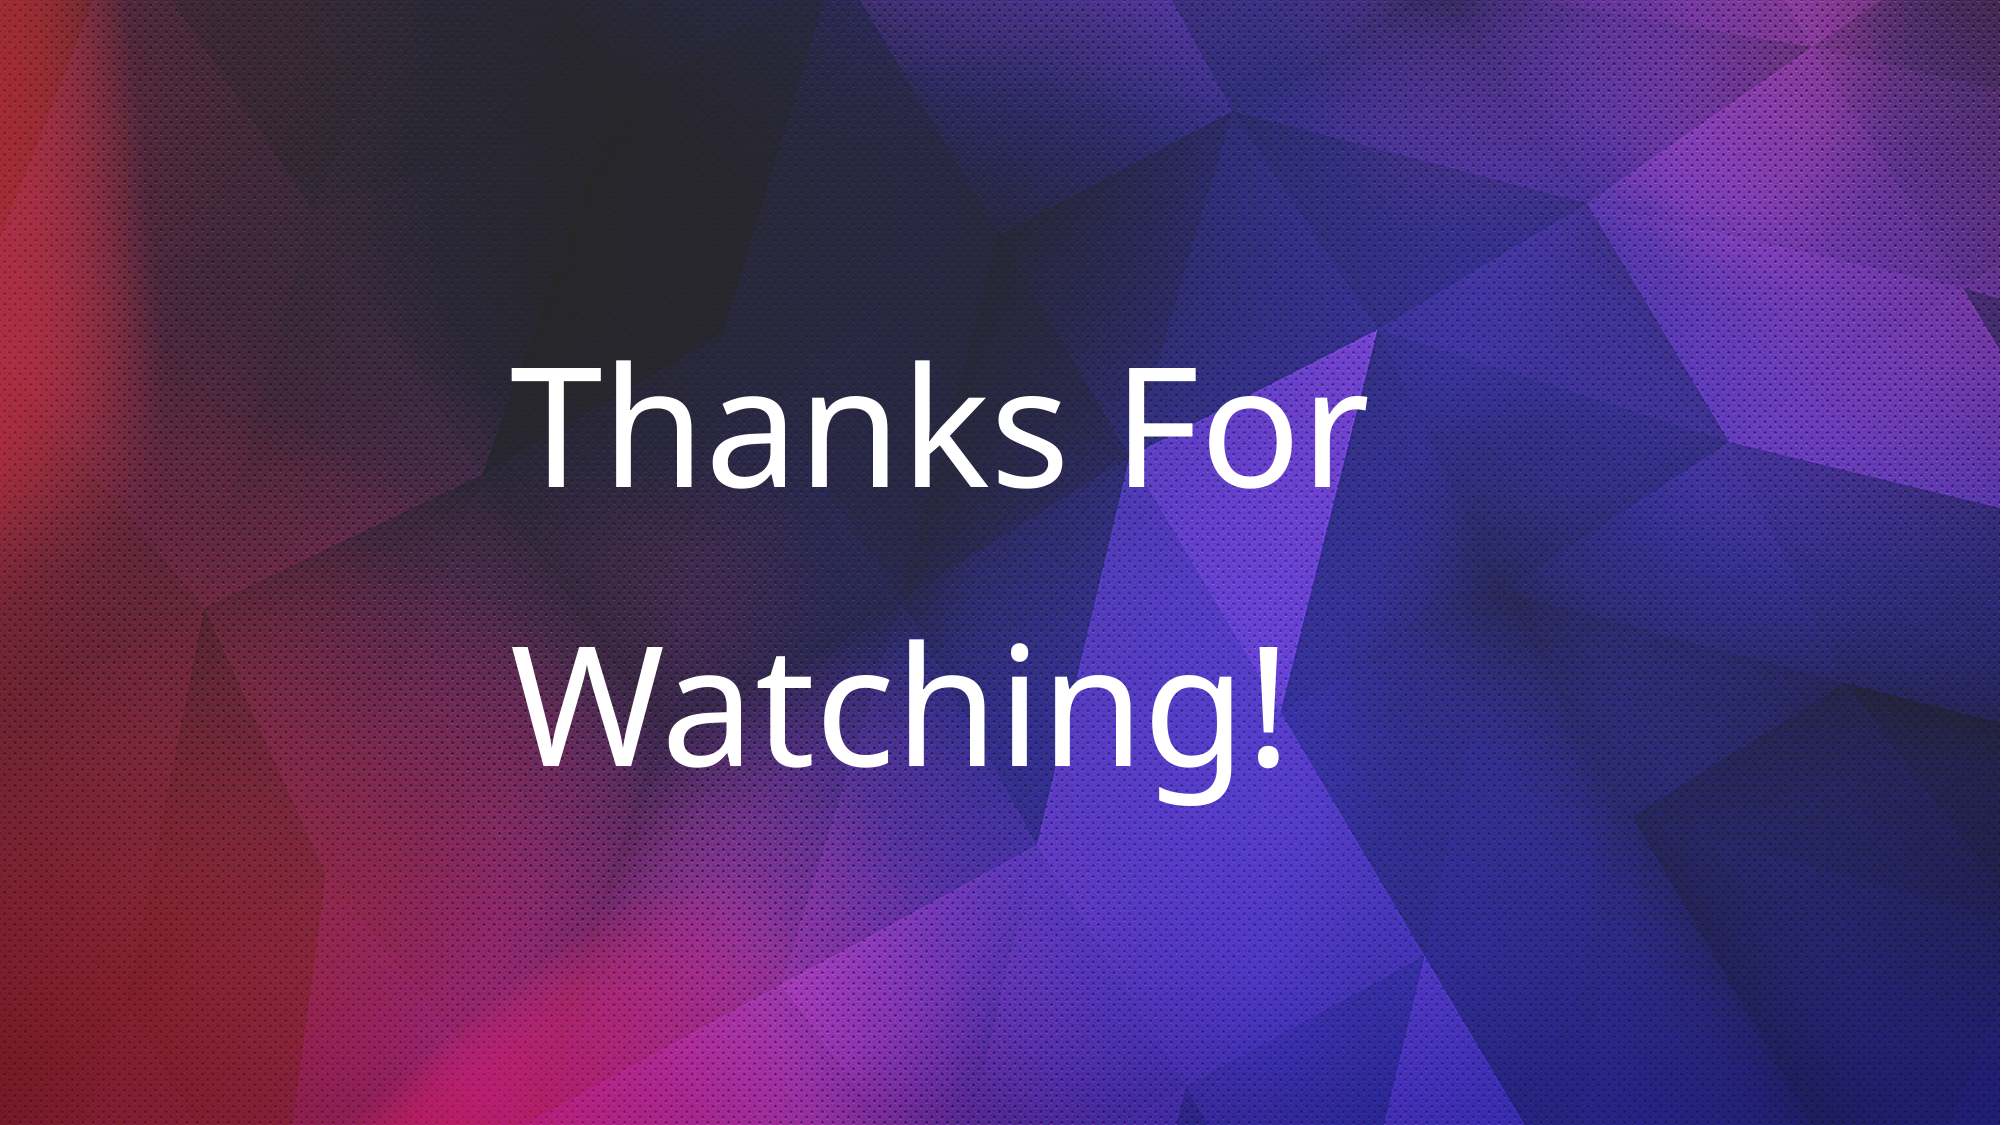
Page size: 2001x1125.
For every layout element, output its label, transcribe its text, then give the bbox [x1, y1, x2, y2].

text_box Thanks For Watching! [495, 233, 1659, 808]
picture [0, 0, 2000, 1125]
